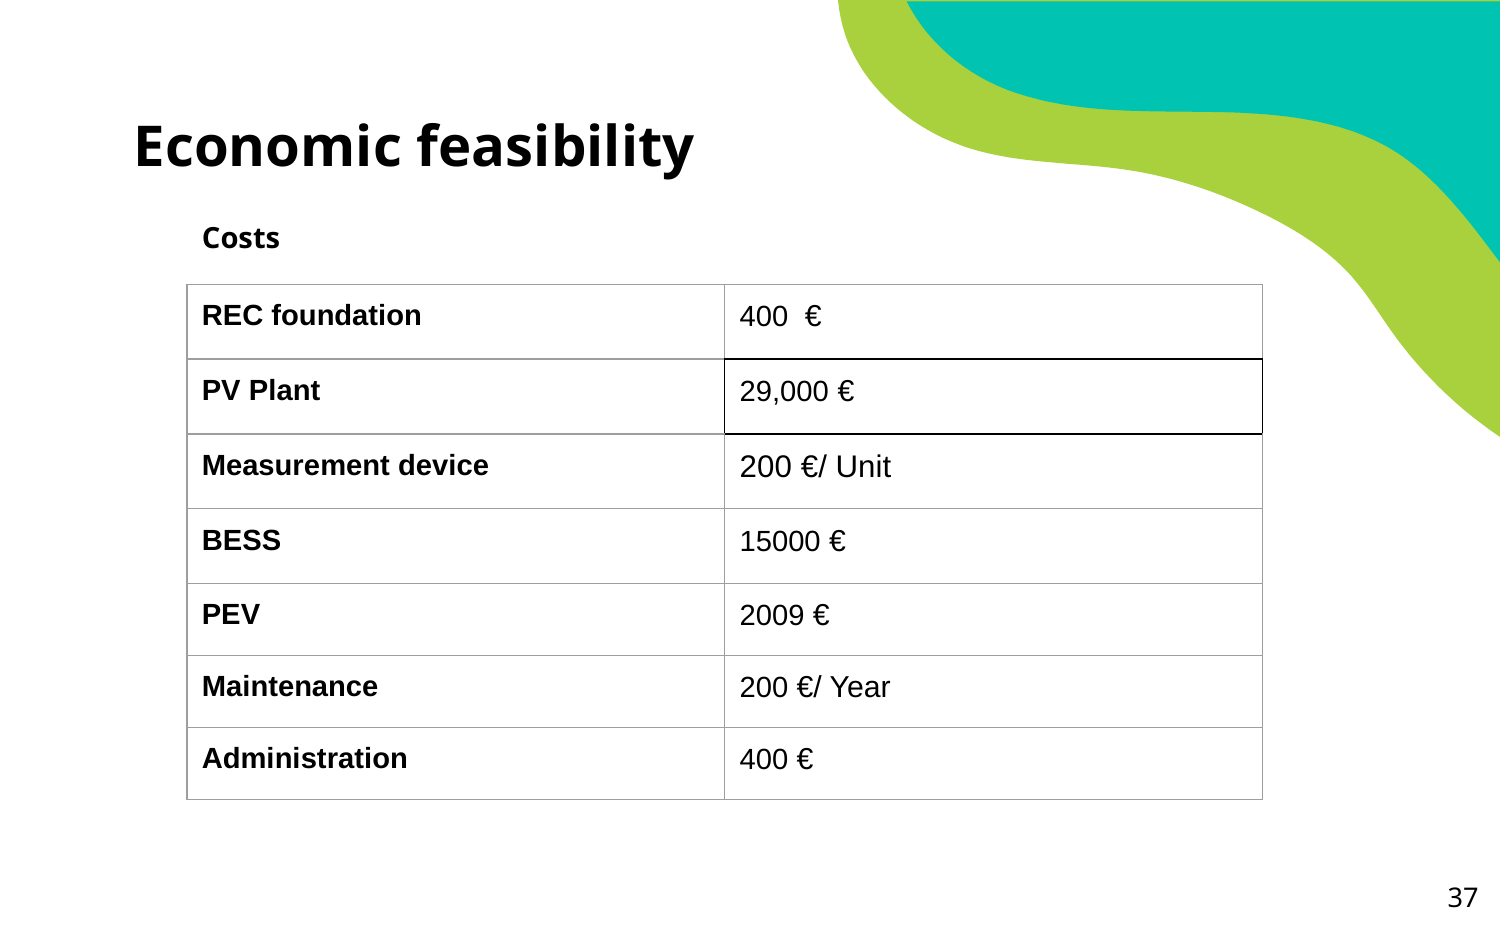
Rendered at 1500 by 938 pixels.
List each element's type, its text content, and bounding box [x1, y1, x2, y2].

table_header 400 € [725, 285, 1262, 358]
table_cell PEV [188, 584, 724, 655]
table_cell 200 €/ Unit [725, 435, 1262, 508]
table_cell BESS [188, 509, 724, 583]
table_cell 29,000 € [725, 360, 1262, 433]
table_cell Maintenance [188, 656, 724, 727]
table_cell 200 €/ Year [725, 656, 1262, 727]
table_header REC foundation [188, 285, 724, 358]
table_cell 400 € [725, 728, 1262, 799]
table_cell Administration [188, 728, 724, 799]
title Economic feasibility [118, 98, 1023, 190]
table_cell PV Plant [188, 360, 724, 433]
table_cell Measurement device [188, 435, 724, 508]
text_box Costs [186, 204, 379, 270]
slide_number ‹#› [1403, 865, 1494, 938]
table_cell 2009 € [725, 584, 1262, 655]
table_cell 15000 € [725, 509, 1262, 583]
